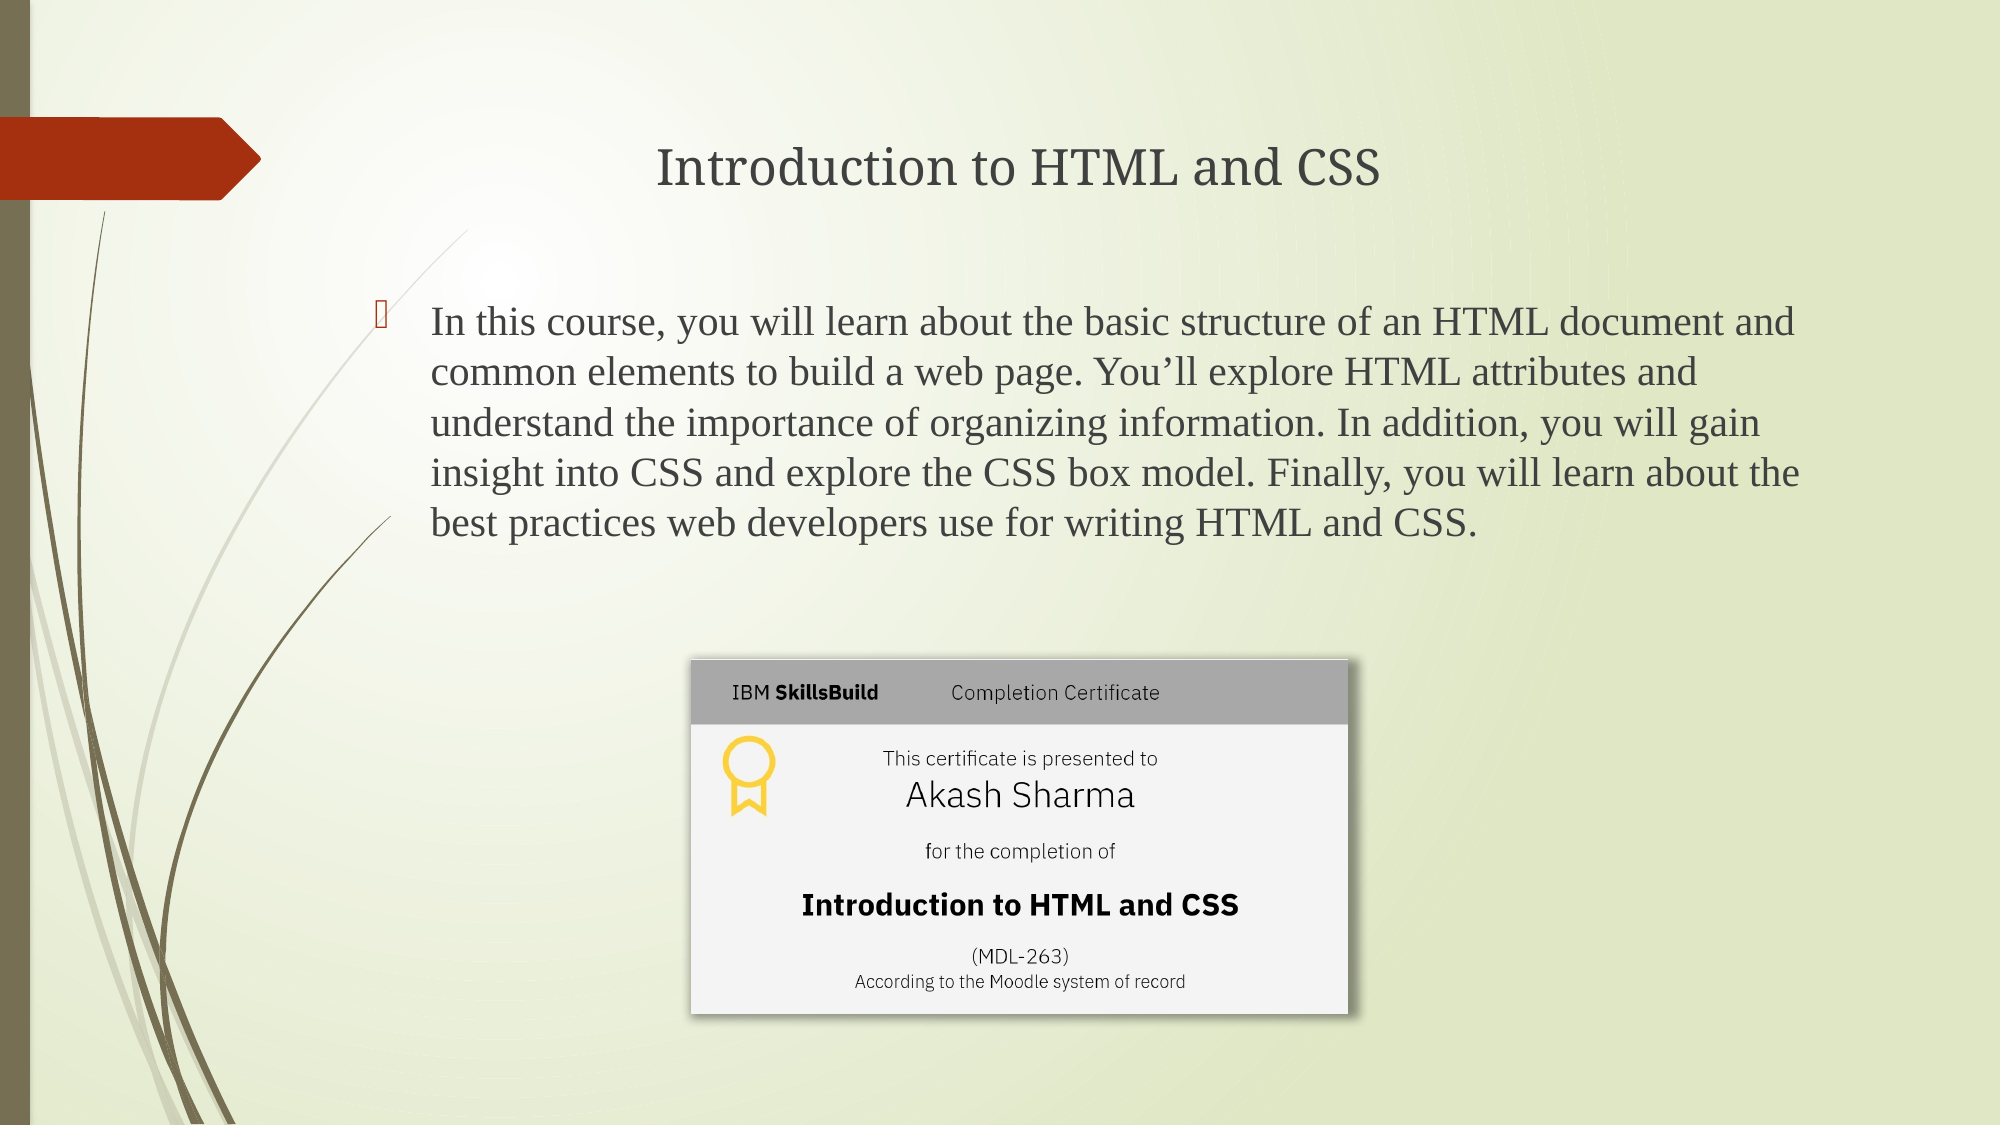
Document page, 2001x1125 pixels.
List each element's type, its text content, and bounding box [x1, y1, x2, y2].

picture [691, 659, 1348, 1014]
list Introduction to HTML and CSS [581, 108, 1458, 203]
list In this course, you will learn about the basic structure of an HTML document and common elements to build a web page. You’ll explore HTML attributes and understand the importance of organizing information. In addition, you will gain insight into CSS and explore the CSS box model. Finally, you will learn about the best practices web developers use for writing HTML and CSS. [359, 286, 1881, 837]
